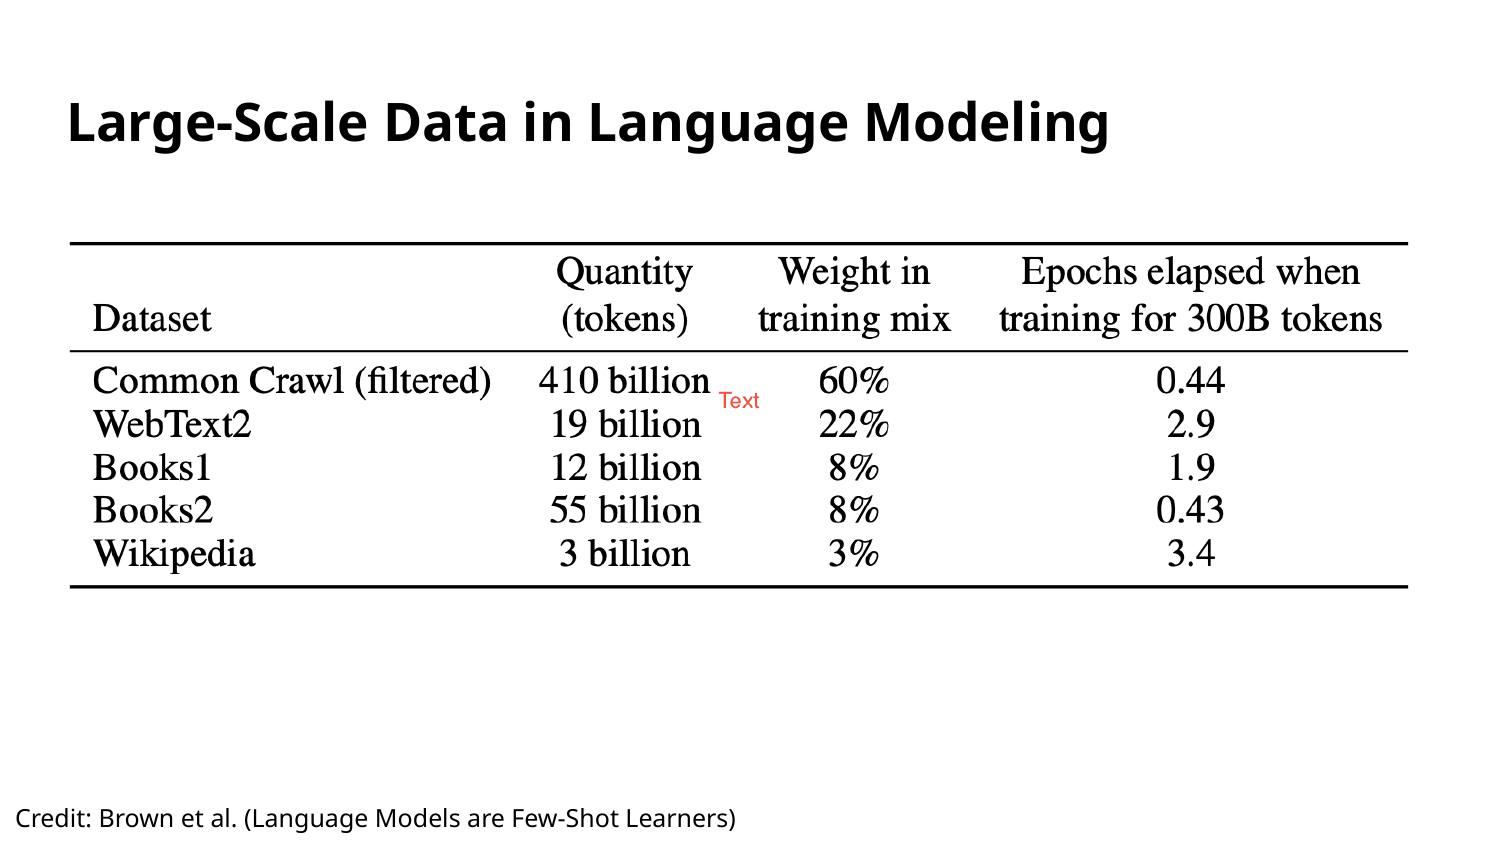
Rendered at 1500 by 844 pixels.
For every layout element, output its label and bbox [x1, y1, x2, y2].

text_box [0, 783, 1109, 844]
picture [44, 236, 1428, 608]
title [51, 72, 1449, 167]
